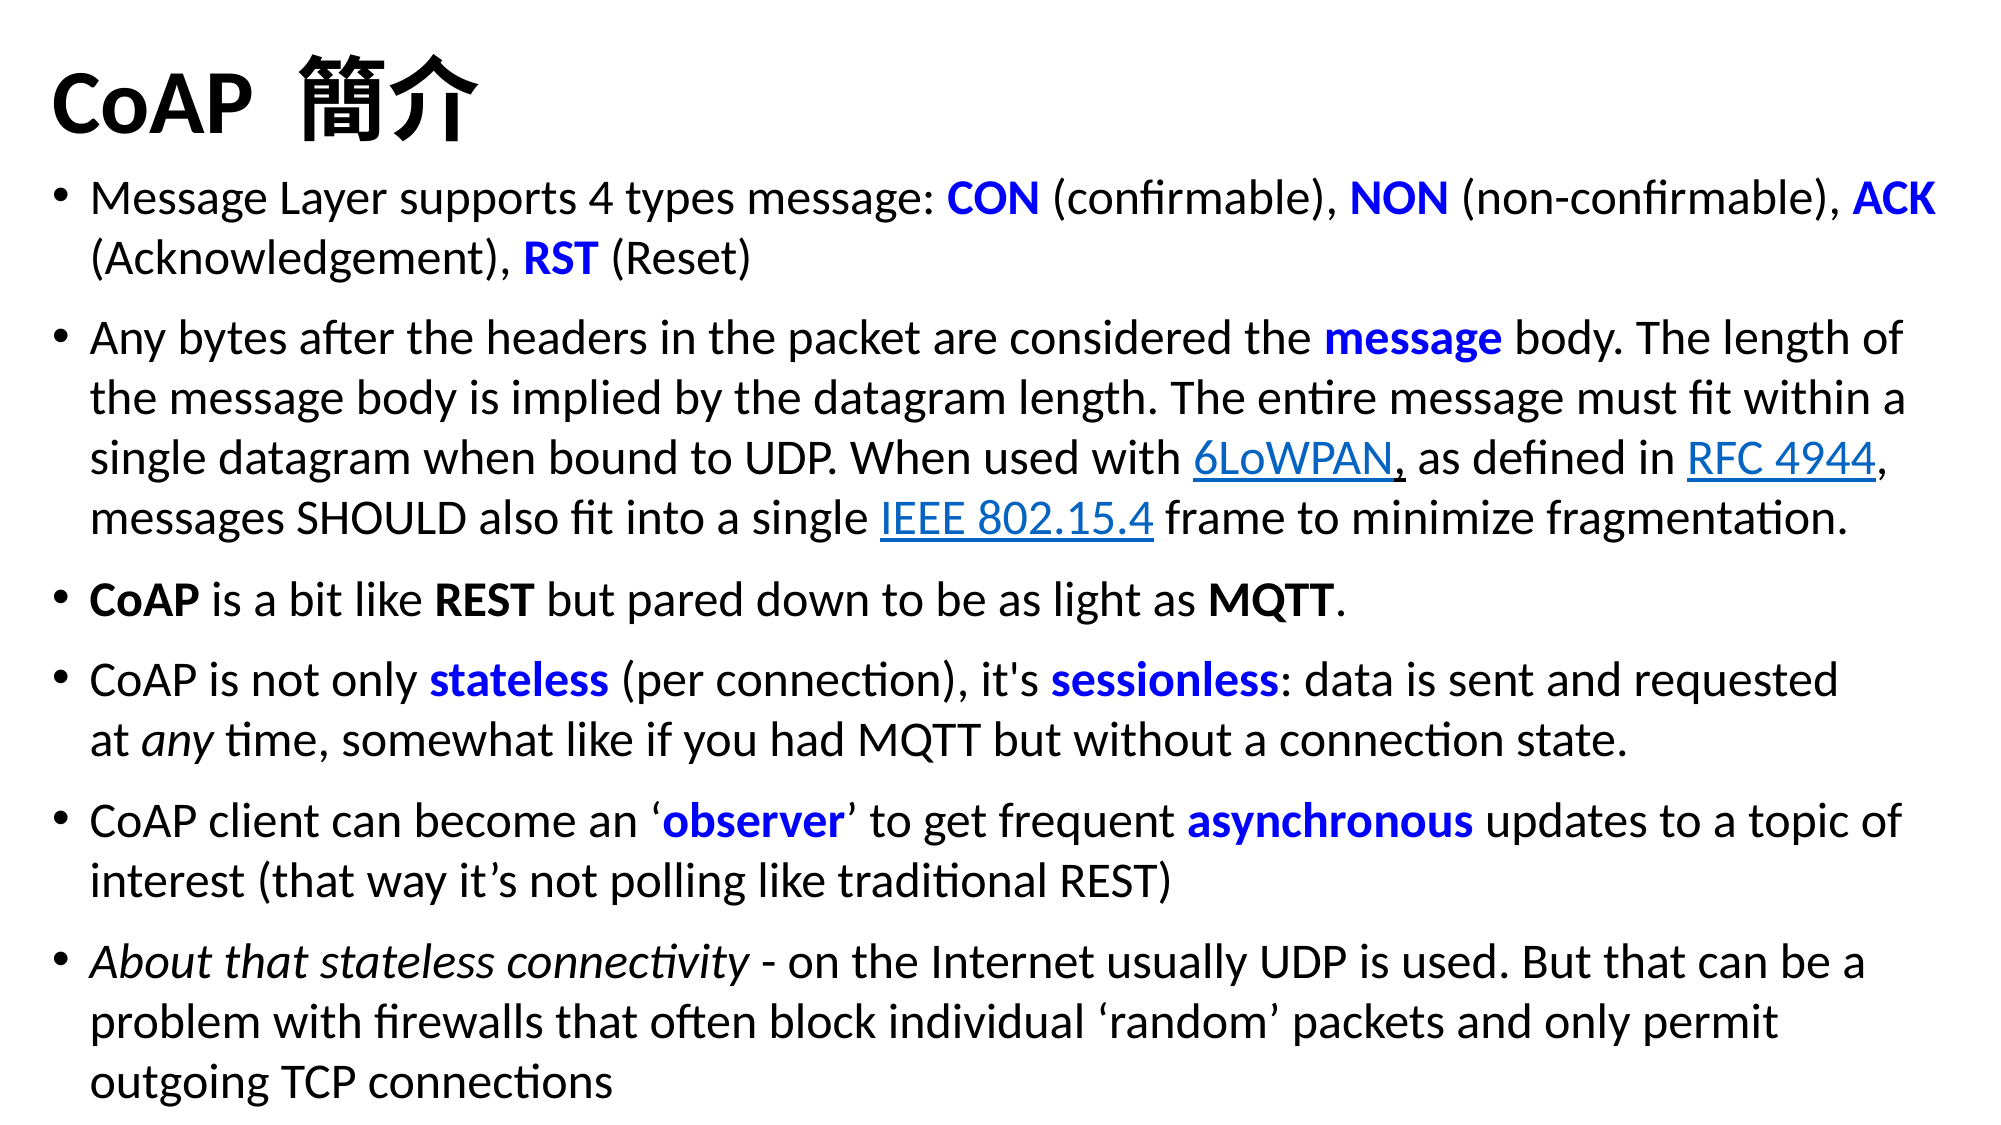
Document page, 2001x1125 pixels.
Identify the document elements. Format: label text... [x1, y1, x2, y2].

title CoAP 簡介 [37, 32, 1969, 156]
list Message Layer supports 4 types message: CON (confirmable), NON (non-confirmable), ACK (Acknowledgement), RST (Reset) Any bytes after the headers in the packet are considered the message body. The length of the message body is implied by the datagram length. The entire message must fit within a single datagram when bound to UDP. When used with 6LoWPAN, as defined in RFC 4944, messages SHOULD also fit into a single IEEE 802.15.4 frame to minimize fragmentation. CoAP is a bit like REST but pared down to be as light as MQTT. CoAP is not only stateless (per connection), it's sessionless: data is sent and requested at any time, somewhat like if you had MQTT but without a connection state. CoAP client can become an ‘observer’ to get frequent asynchronous updates to a topic of interest (that way it’s not polling like traditional REST) About that stateless connectivity - on the Internet usually UDP is used. But that can be a problem with firewalls that often block individual ‘random’ packets and only permit outgoing TCP connections [37, 156, 1969, 1115]
